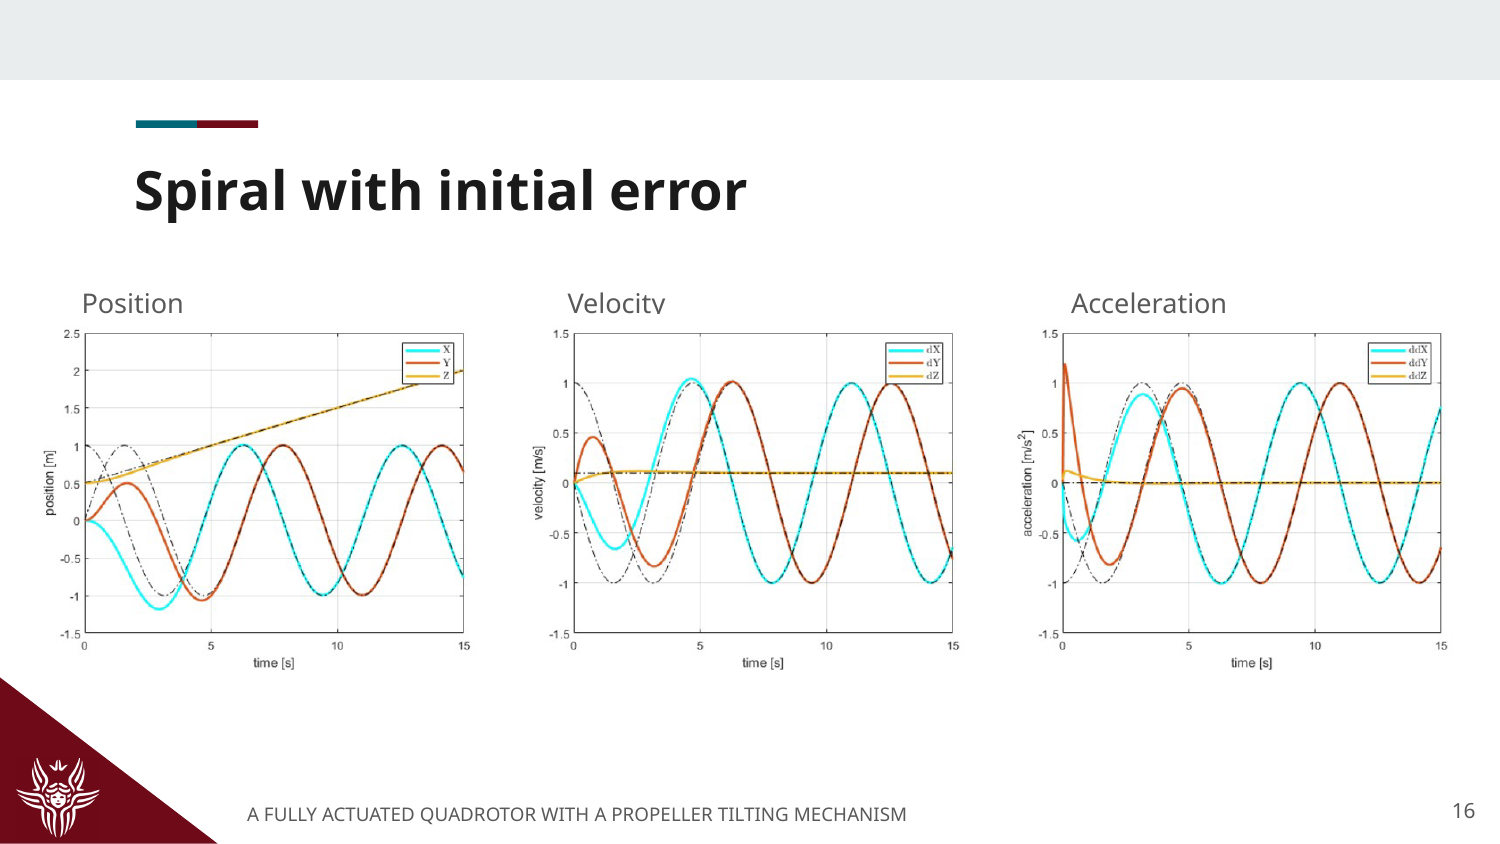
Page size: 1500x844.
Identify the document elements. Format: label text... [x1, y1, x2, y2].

text_box Acceleration [1056, 279, 1329, 313]
slide_number 16 [1400, 779, 1491, 844]
picture [16, 758, 100, 839]
title Spiral with initial error [119, 141, 1381, 230]
picture [23, 314, 1457, 684]
subtitle A FULLY ACTUATED QUADROTOR WITH A PROPELLER TILTING MECHANISM [232, 783, 1193, 839]
text_box Velocity [552, 279, 872, 313]
text_box Position [66, 279, 309, 313]
